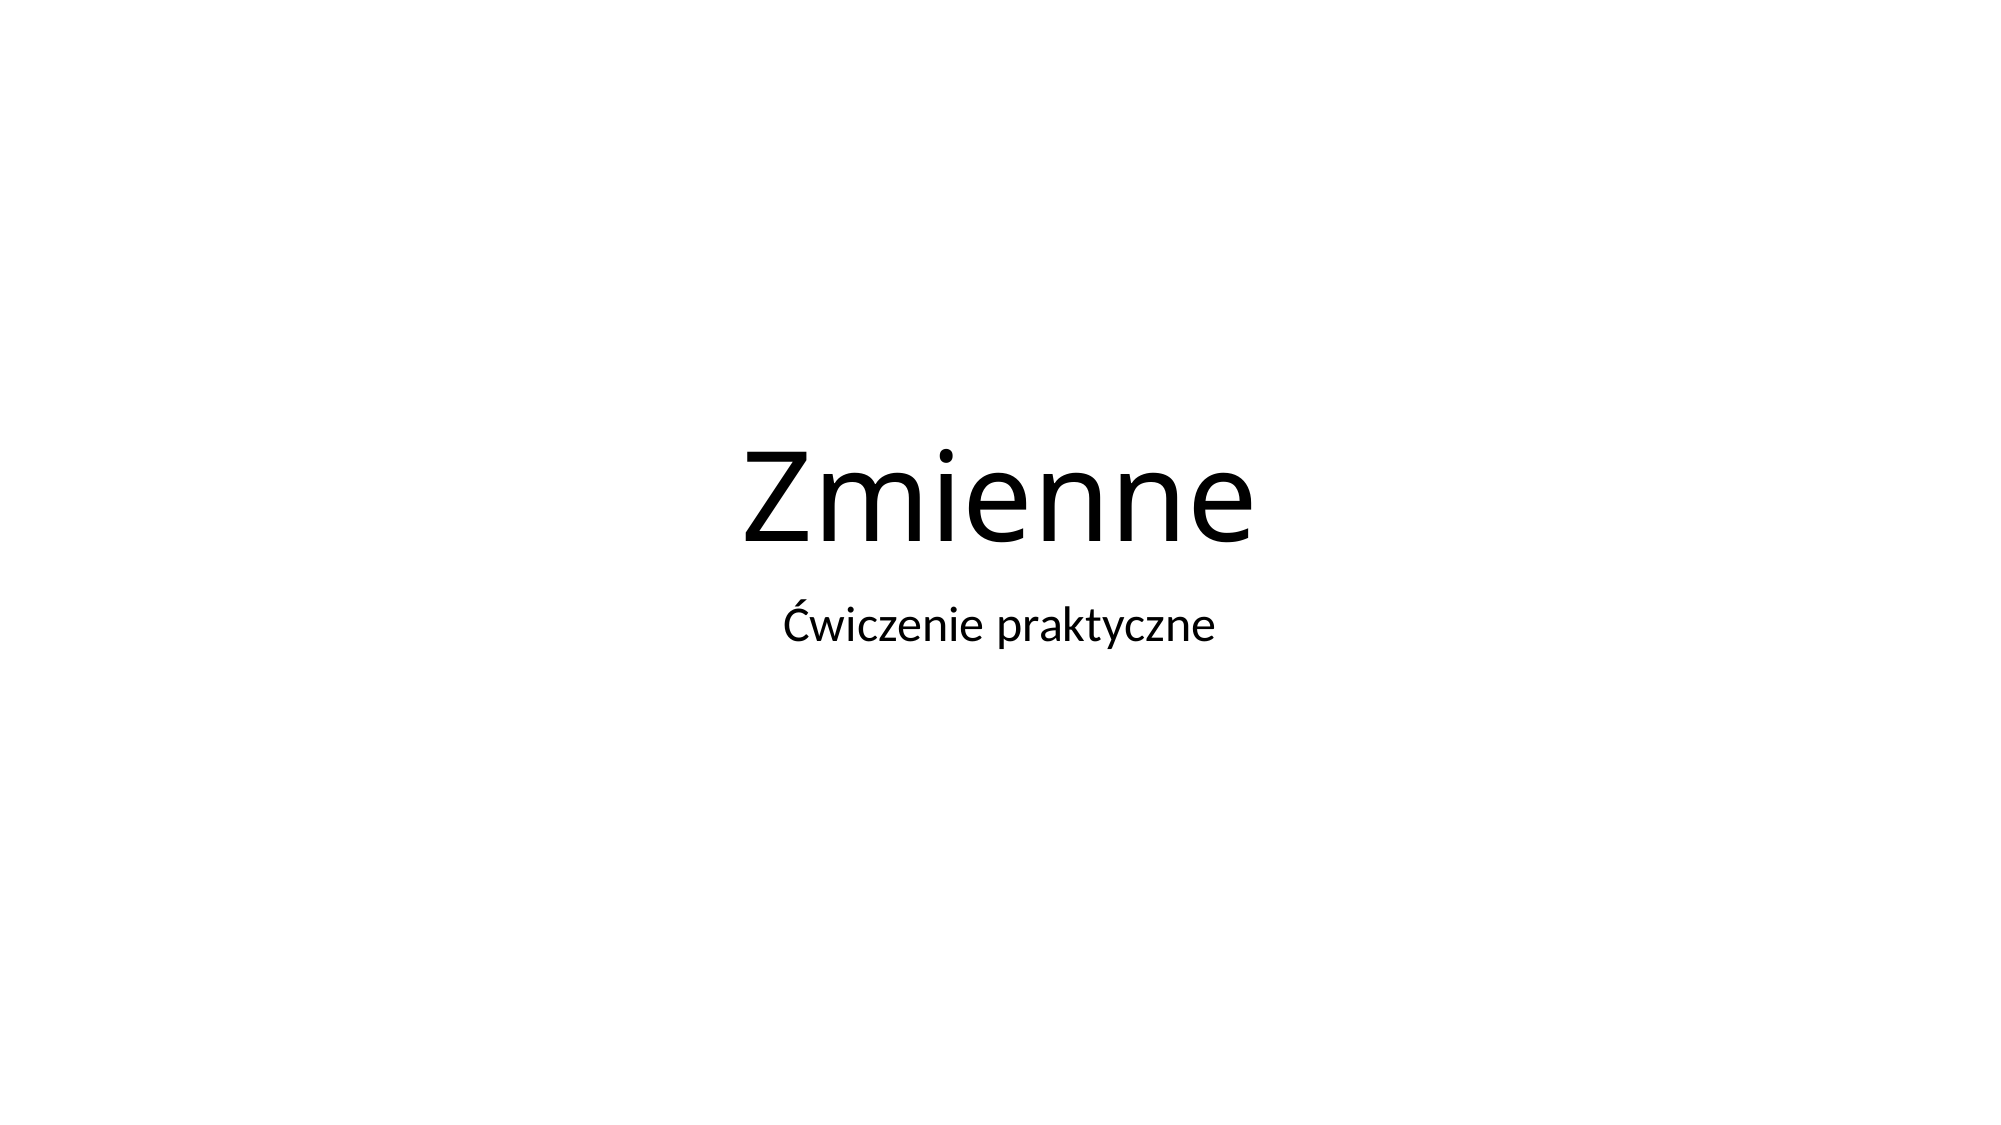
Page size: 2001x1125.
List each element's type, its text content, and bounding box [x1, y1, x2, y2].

title Zmienne [249, 184, 1750, 576]
subtitle Ćwiczenie praktyczne [249, 590, 1750, 863]
